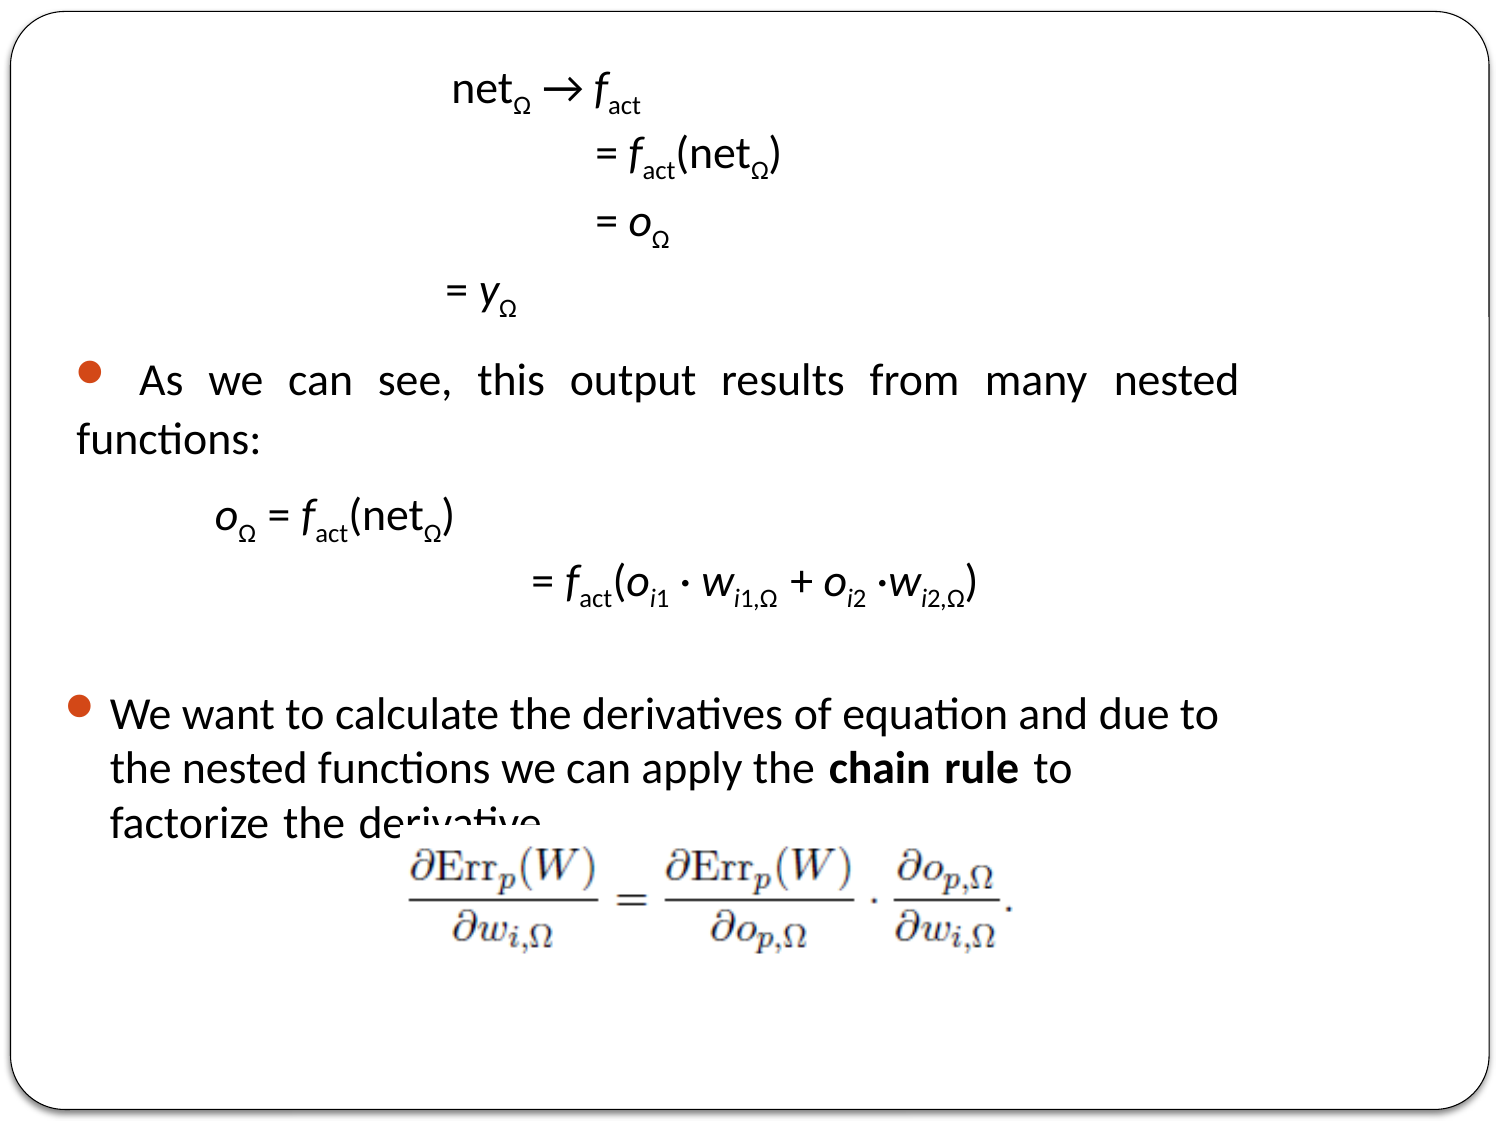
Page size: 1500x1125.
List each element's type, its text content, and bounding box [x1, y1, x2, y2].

picture [399, 824, 1038, 975]
list netΩ → fact = fact(netΩ) = oΩ = yΩ As we can see, this output results from many nested functions: oΩ = fact(netΩ) = fact(oi1 · wi1,Ω + oi2 ·wi2,Ω) We want to calculate the derivatives of equation and due to the nested functions we can apply the chain rule to factorize the derivative [50, 50, 1450, 1063]
